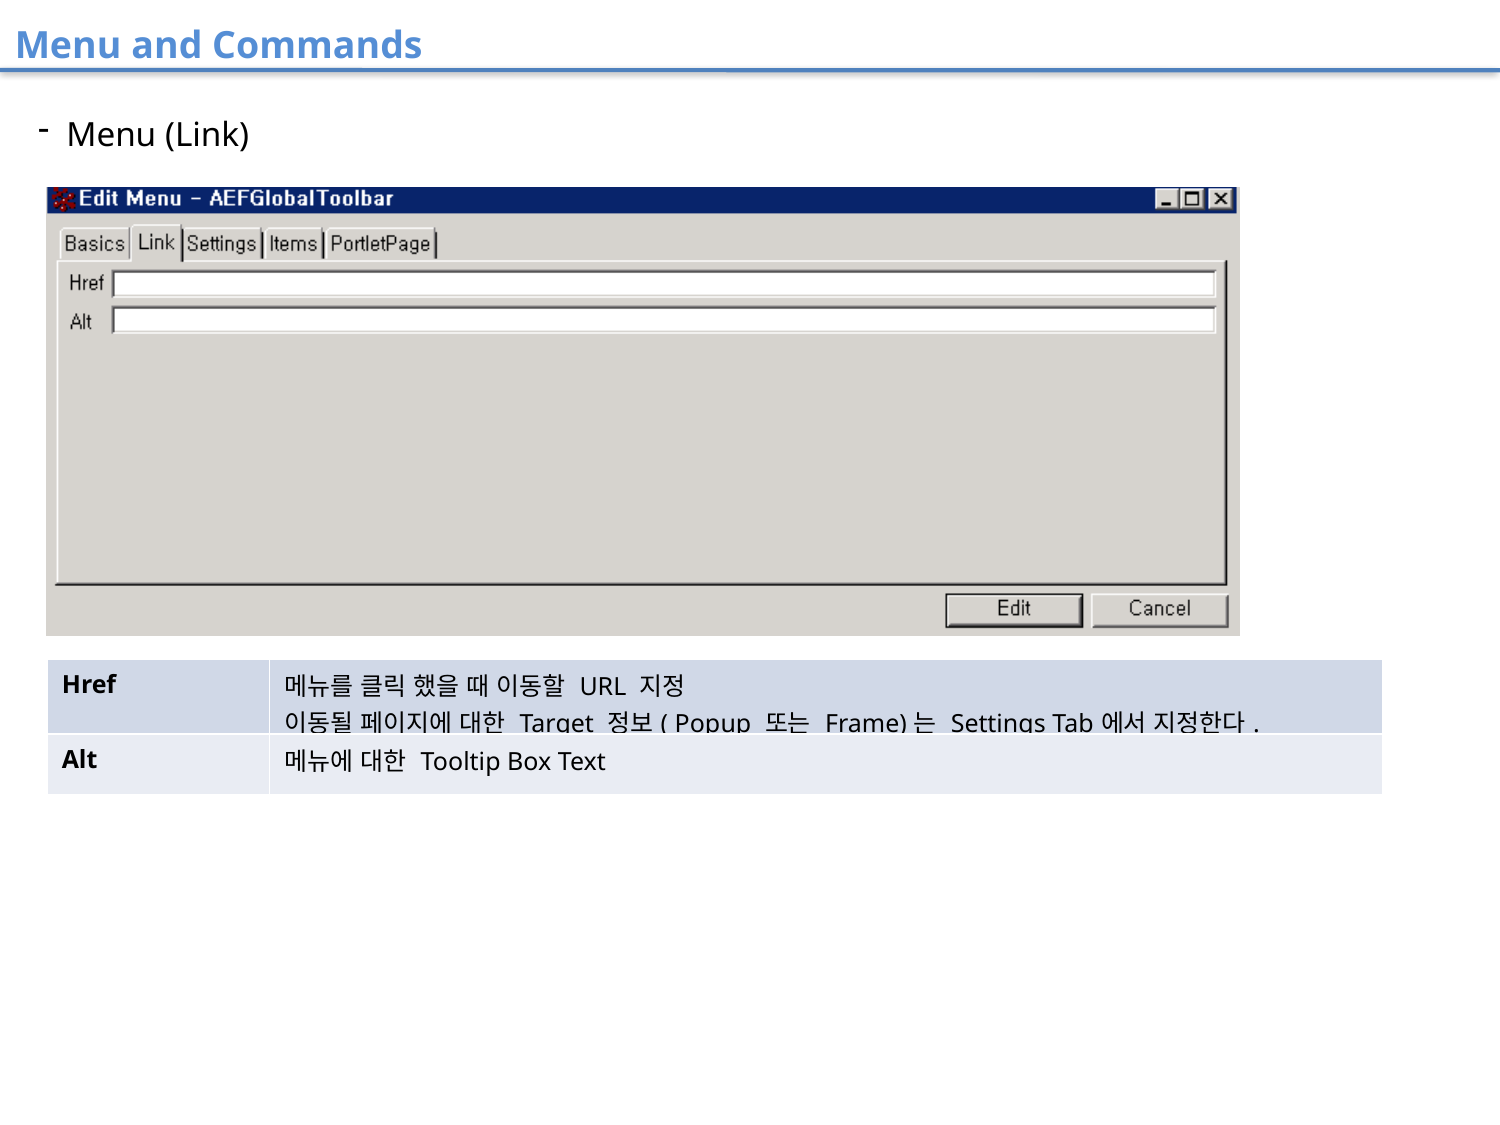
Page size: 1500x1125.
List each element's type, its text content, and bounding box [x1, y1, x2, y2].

text_box Menu (Link) [23, 105, 1477, 200]
table_header Href [48, 660, 269, 733]
table_header 메뉴를 클릭 했을 때 이동할 URL 지정 이동될 페이지에 대한 Target 정보( Popup 또는 Frame)는 Settings Tab에서 지정한다. [270, 660, 1382, 733]
table_cell Alt [48, 735, 269, 794]
table_cell 메뉴에 대한 Tooltip Box Text [270, 735, 1382, 794]
picture [46, 187, 1240, 637]
text_box Menu and Commands [0, 13, 1090, 69]
